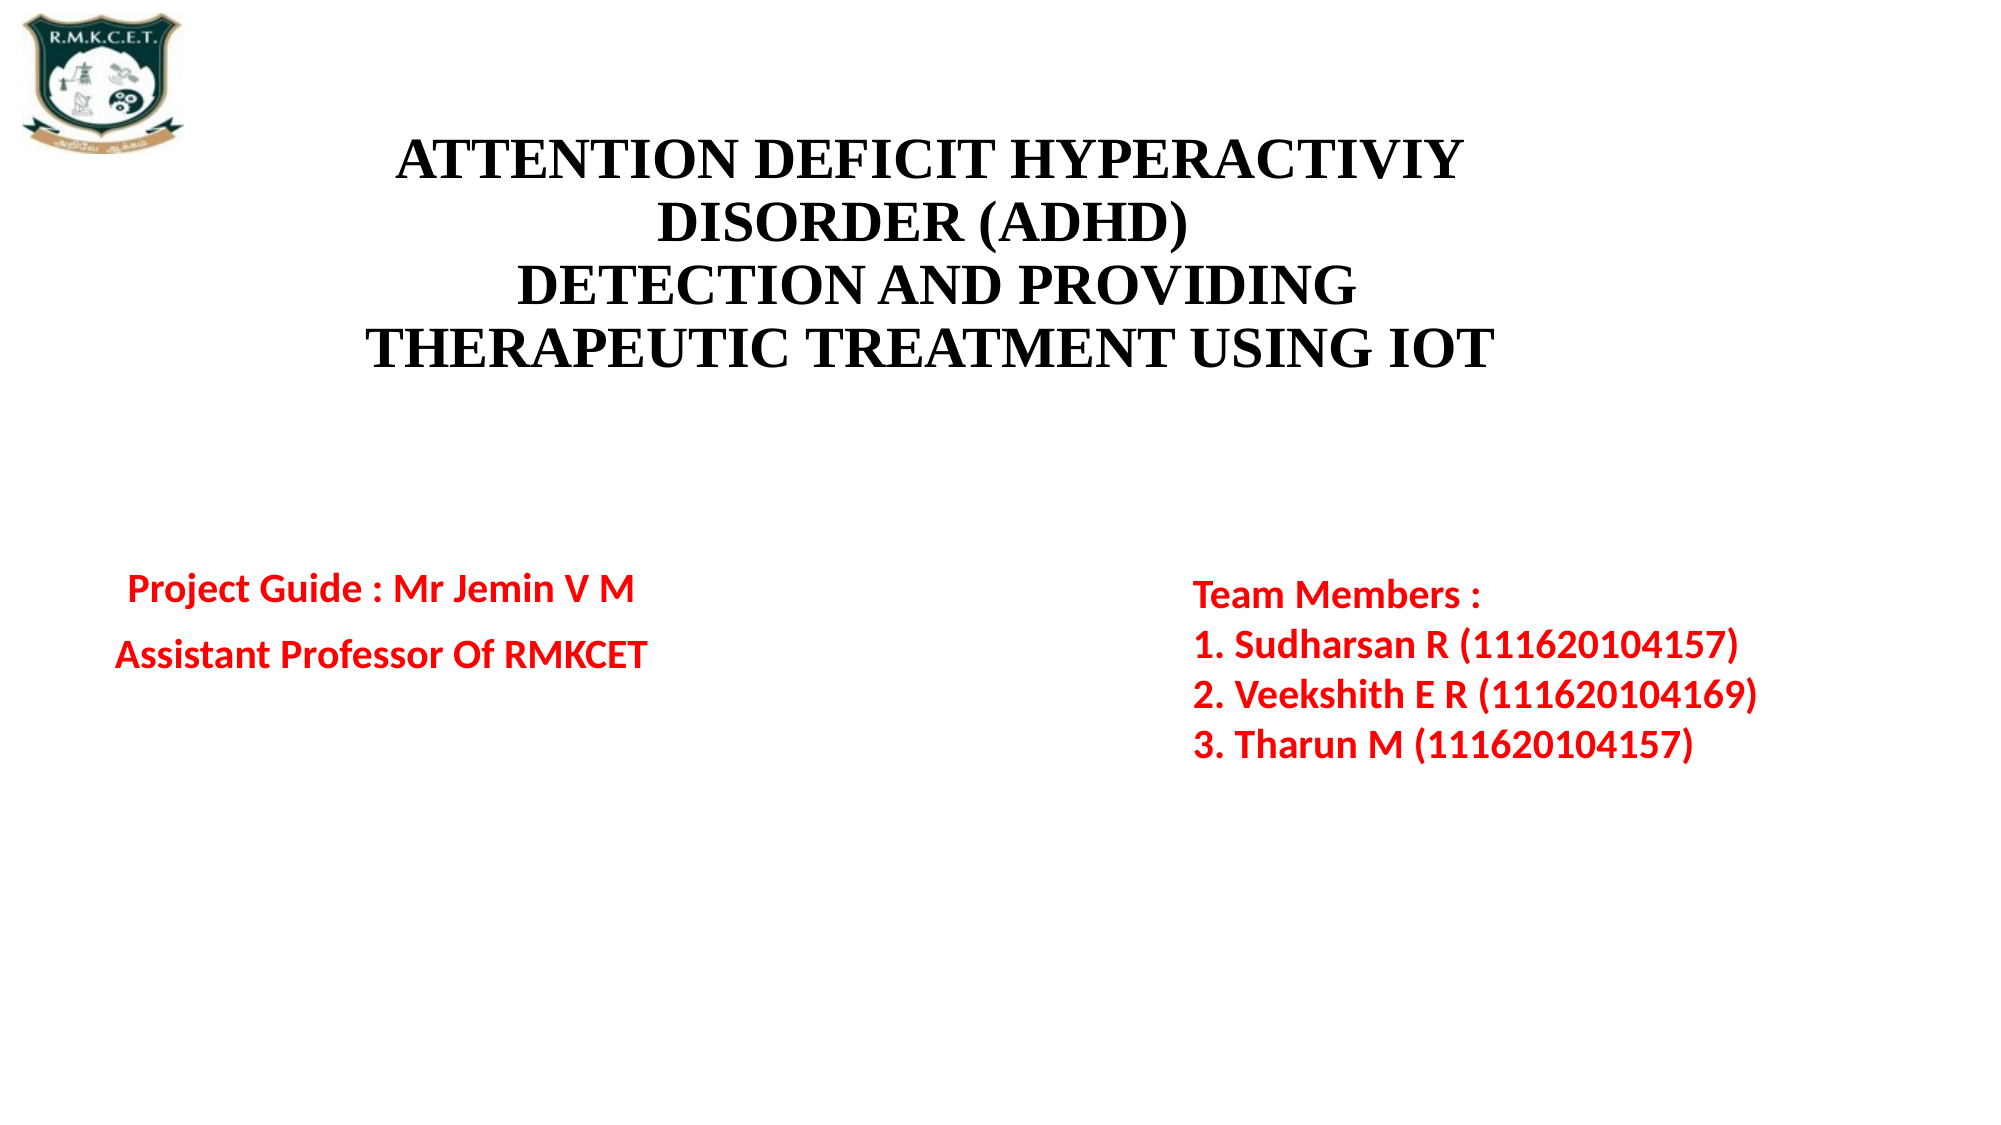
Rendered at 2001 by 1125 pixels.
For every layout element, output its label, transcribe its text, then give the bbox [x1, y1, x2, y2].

subtitle Project Guide : Mr Jemin V M Assistant Professor Of RMKCET [94, 559, 669, 832]
picture [22, 13, 184, 154]
text_box ATTENTION DEFICIT HYPERACTIVIY DISORDER (ADHD) DETECTION AND PROVIDING THERAPEUTIC TREATMENT USING IOT [327, 153, 1535, 388]
text_box Team Members : 1. Sudharsan R (111620104157) 2. Veekshith E R (111620104169) 3. Tharun M (111620104157) [1178, 559, 1779, 775]
